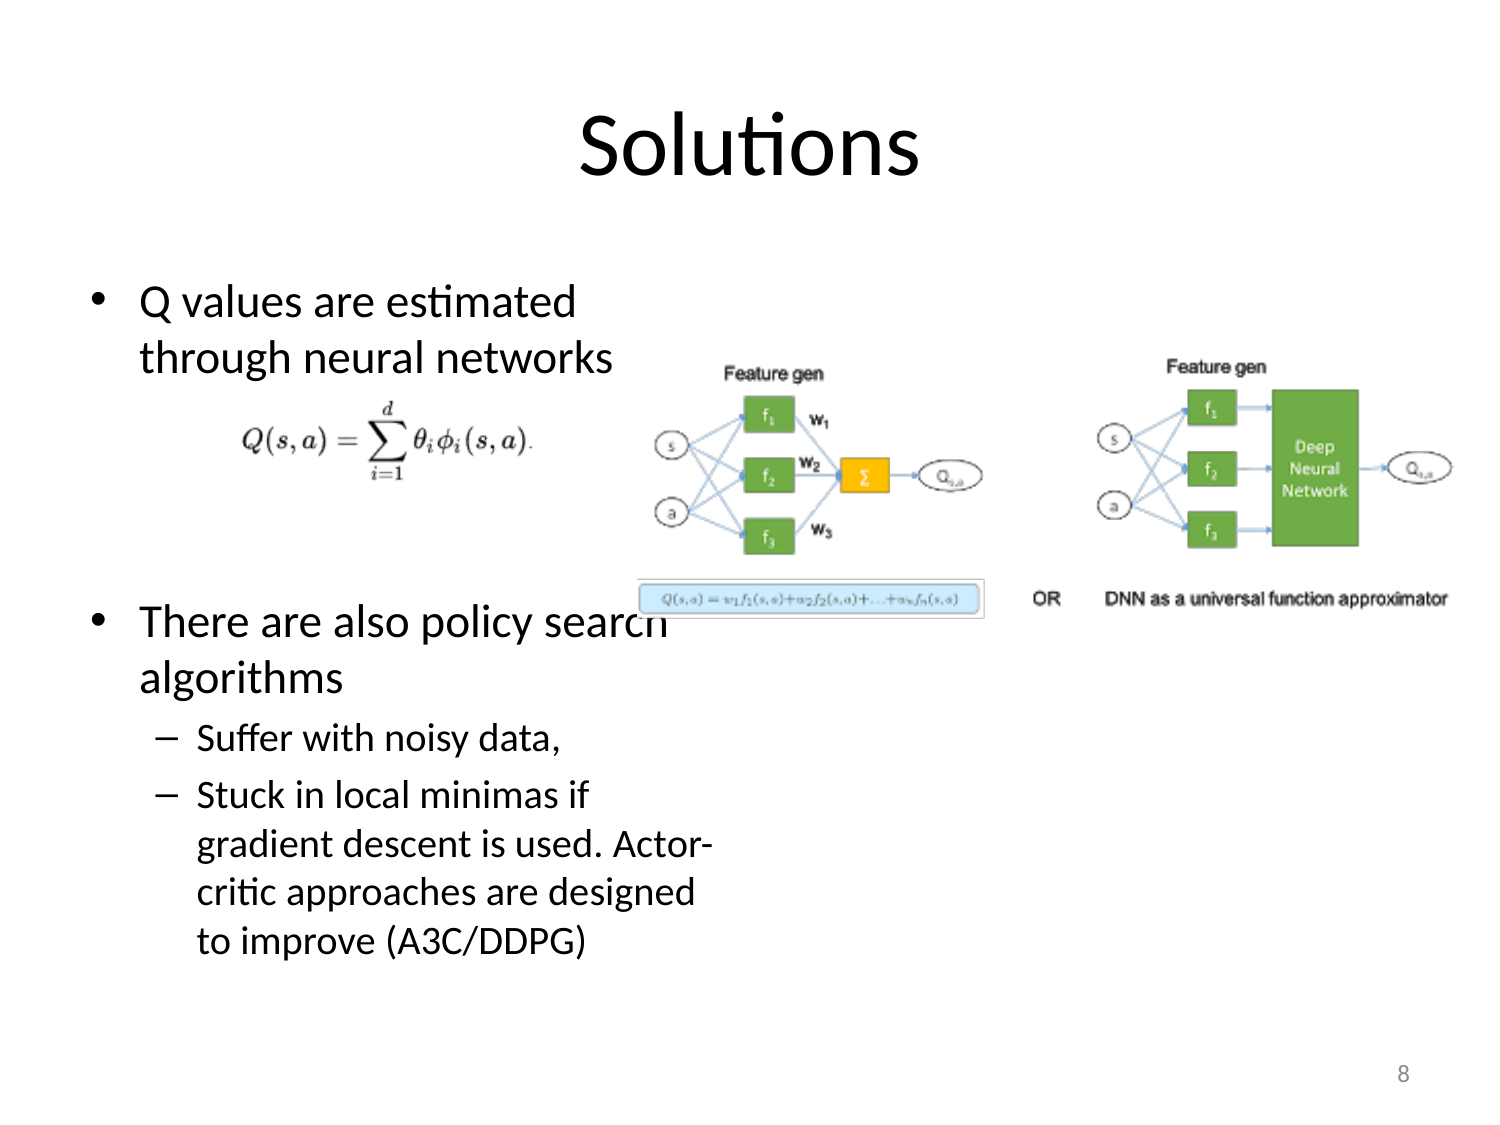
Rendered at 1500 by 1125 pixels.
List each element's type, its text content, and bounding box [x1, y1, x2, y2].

picture [637, 349, 1460, 621]
picture [224, 387, 568, 491]
list Q values are estimated through neural networks There are also policy search algorithms Suffer with noisy data, Stuck in local minimas if gradient descent is used. Actor-critic approaches are designed to improve (A3C/DDPG) [75, 262, 738, 1005]
slide_number 8 [1074, 1042, 1425, 1103]
title Solutions [75, 45, 1425, 233]
